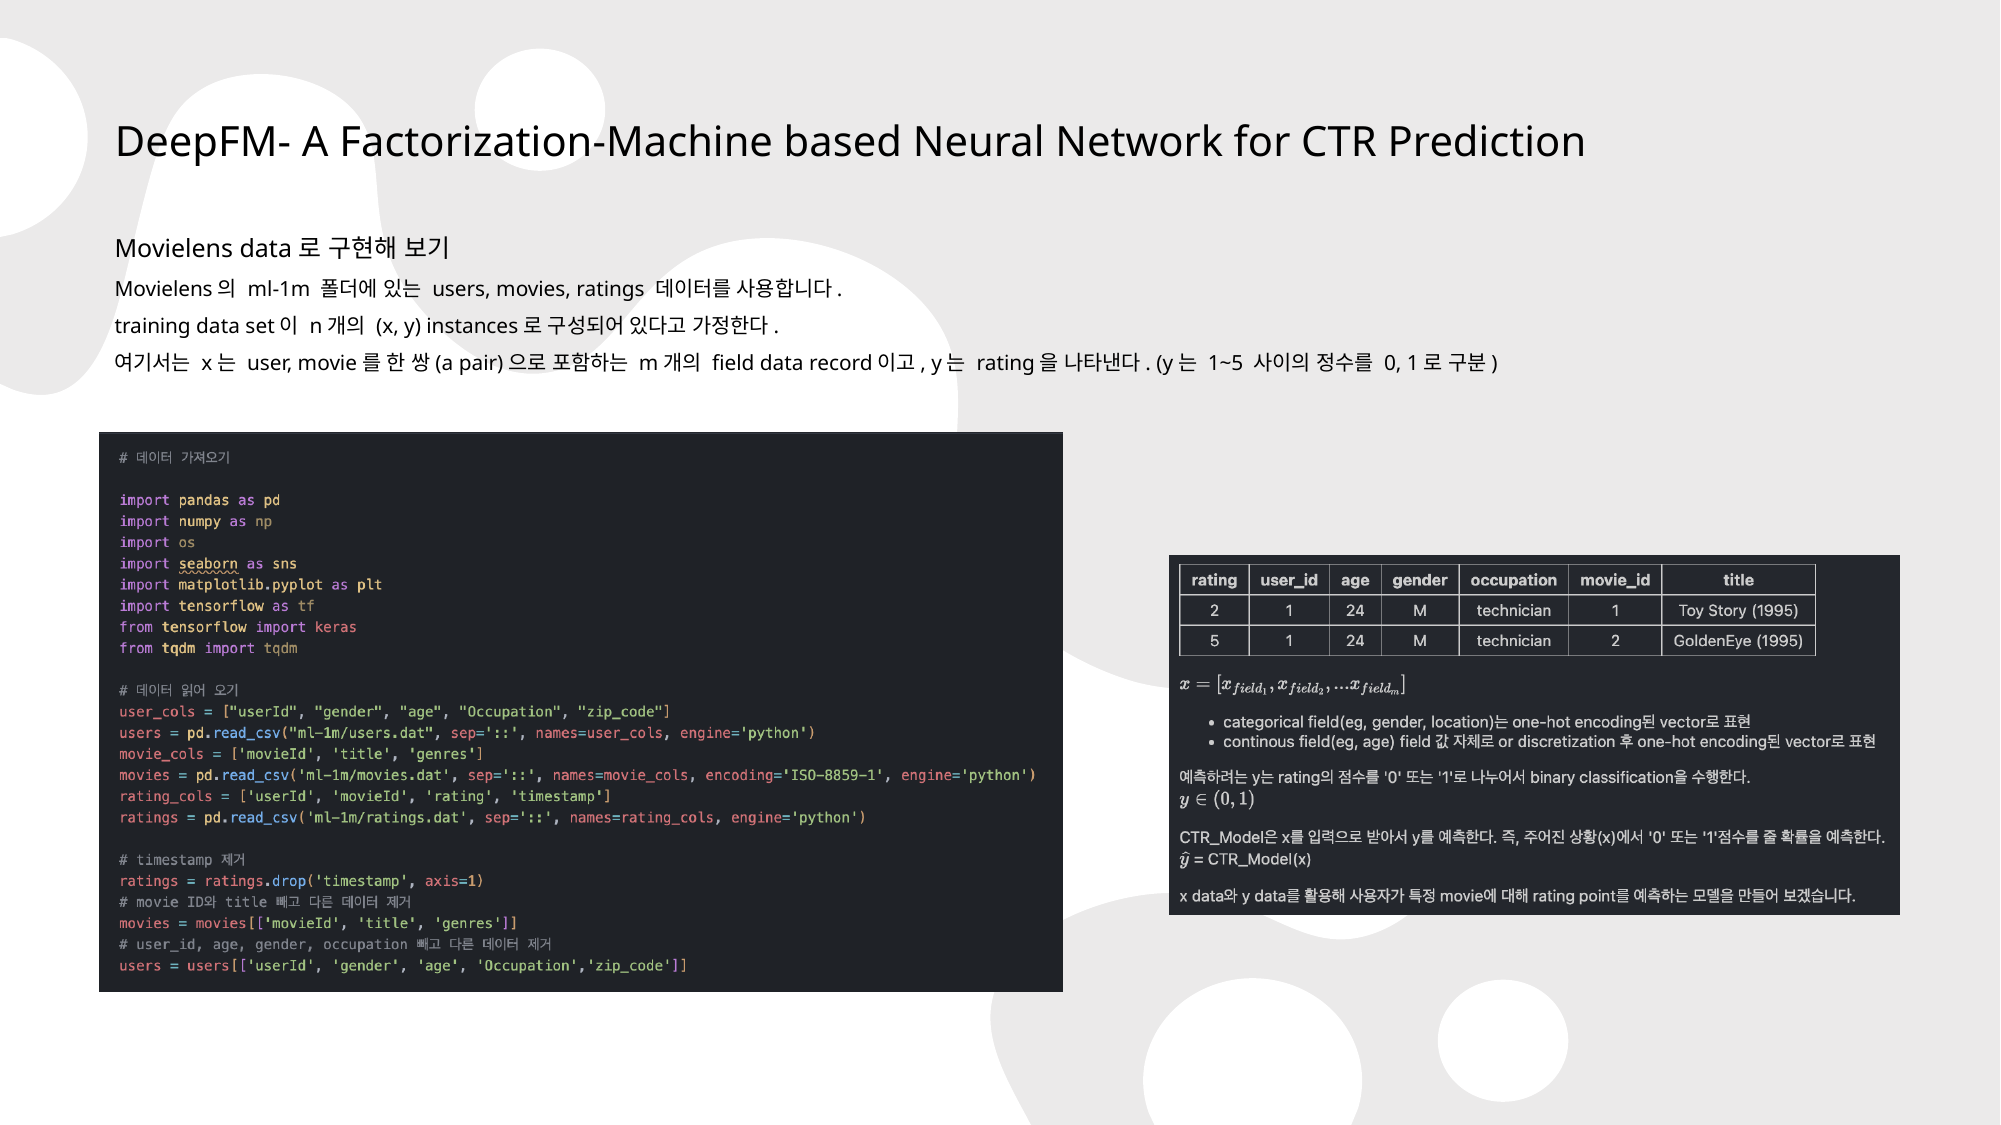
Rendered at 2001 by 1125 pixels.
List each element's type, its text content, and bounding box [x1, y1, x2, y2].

picture [99, 432, 1063, 992]
text_box Movielens data로 구현해 보기 Movielens의 ml-1m 폴더에 있는 users, movies, ratings 데이터를 사용합니다. training data set이 n개의 (x, y) instances로 구성되어 있다고 가정한다. 여기서는 x는 user, movie를 한 쌍(a pair)으로 포함하는 m개의 field data record이고, y는 rating을 나타낸다. (y는 1~5 사이의 정수를 0, 1로 구분) [99, 210, 1900, 413]
picture [1169, 555, 1900, 915]
title DeepFM- A Factorization-Machine based Neural Network for CTR Prediction [99, 91, 1900, 188]
